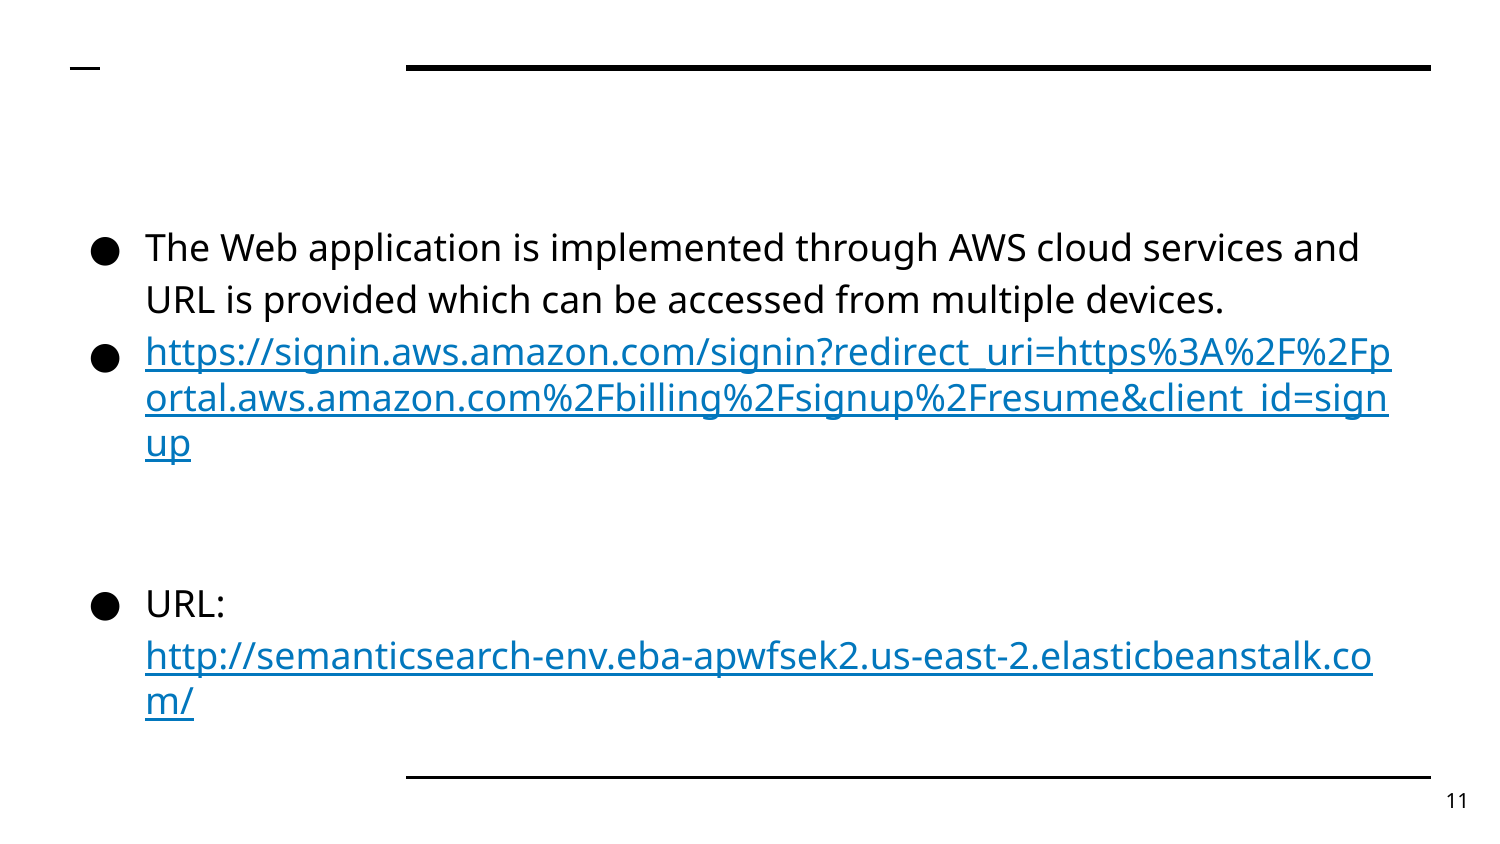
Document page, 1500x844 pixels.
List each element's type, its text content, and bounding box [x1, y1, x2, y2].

slide_number 11 [1394, 769, 1484, 834]
list The Web application is implemented through AWS cloud services and URL is provided which can be accessed from multiple devices. https://signin.aws.amazon.com/signin?redirect_uri=https%3A%2F%2Fportal.aws.amazon.com%2Fbilling%2Fsignup%2Fresume&client_id=signup URL: http://semanticsearch-env.eba-apwfsek2.us-east-2.elasticbeanstalk.com/ [55, 202, 1419, 844]
